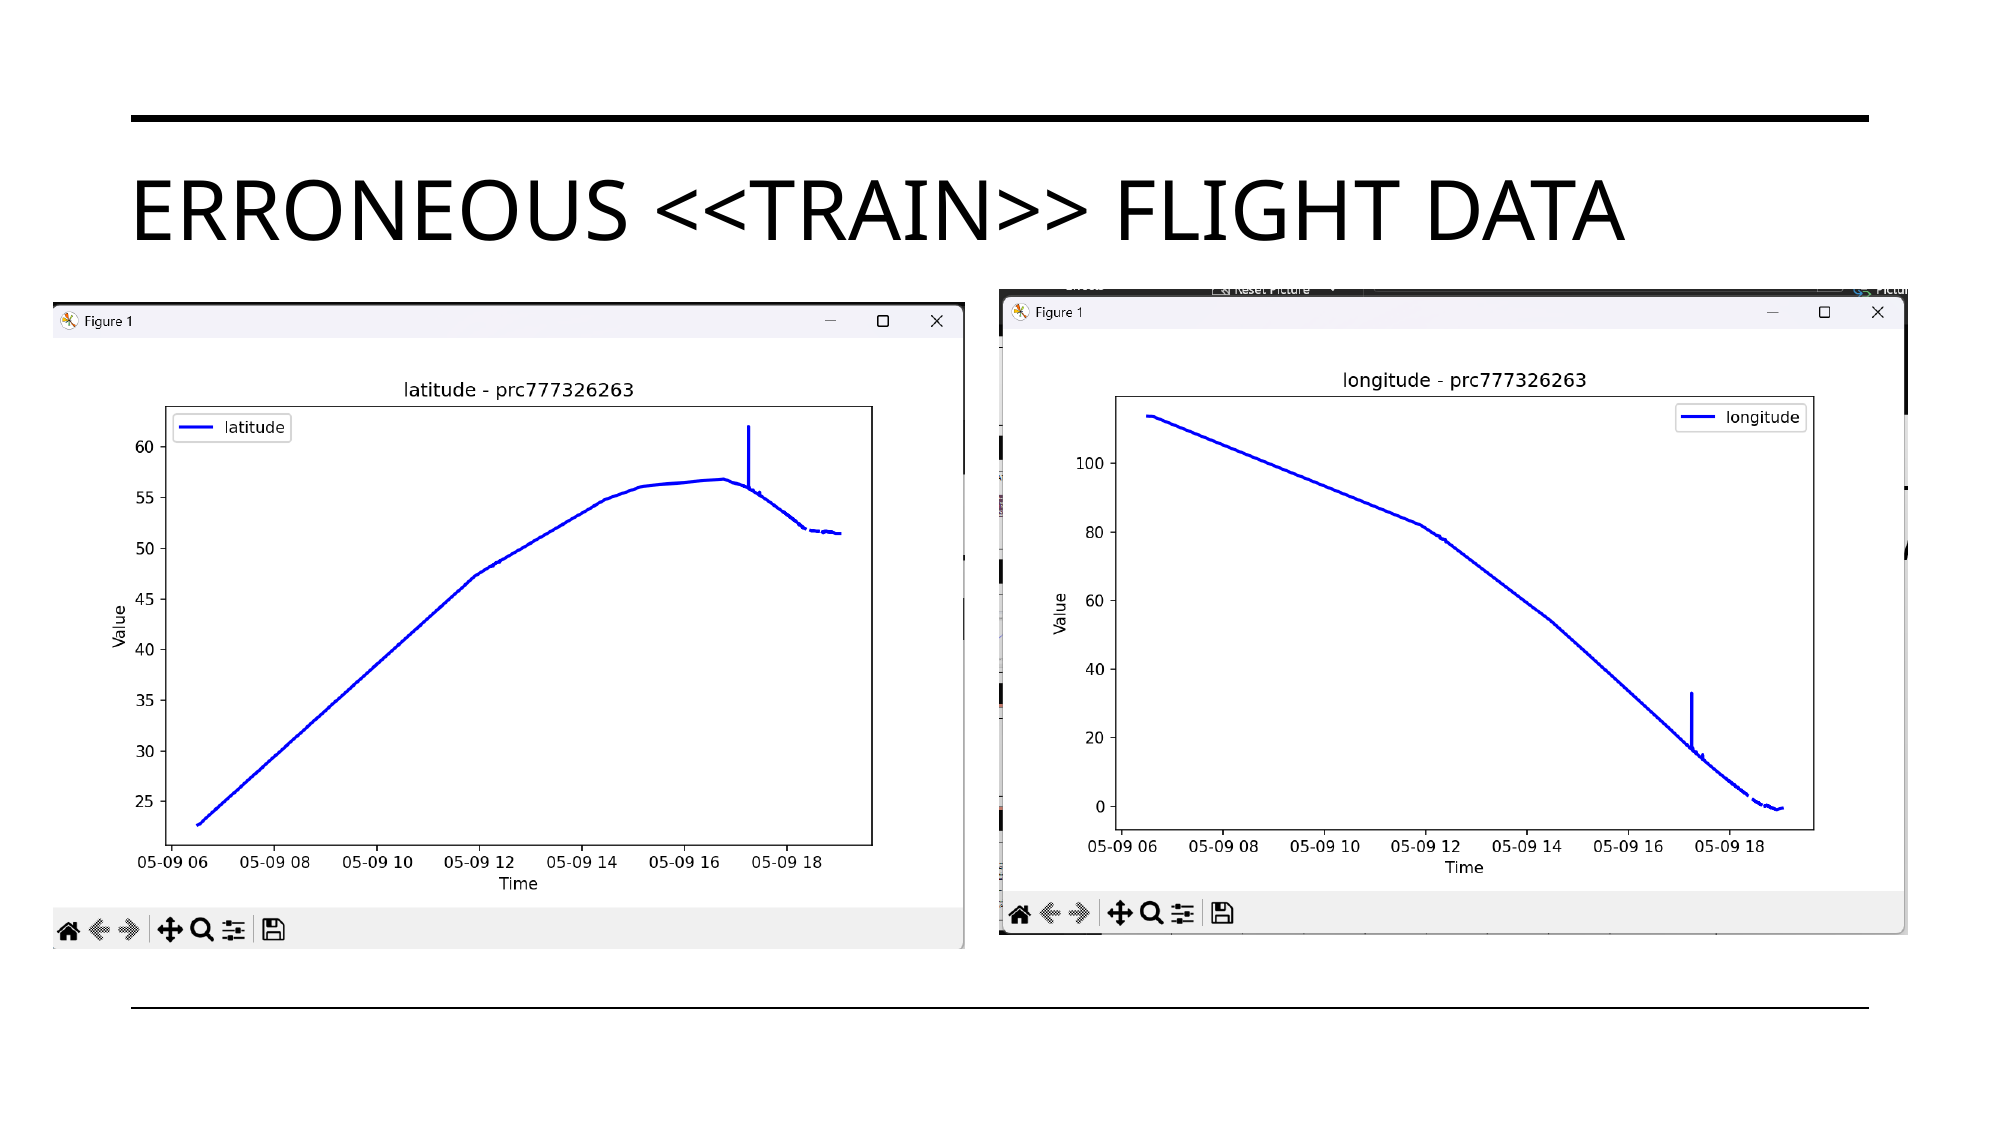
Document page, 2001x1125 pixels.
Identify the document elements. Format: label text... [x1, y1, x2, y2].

picture [999, 289, 1908, 935]
picture [53, 302, 965, 949]
title Erroneous <<train>> flight data [114, 149, 1869, 290]
